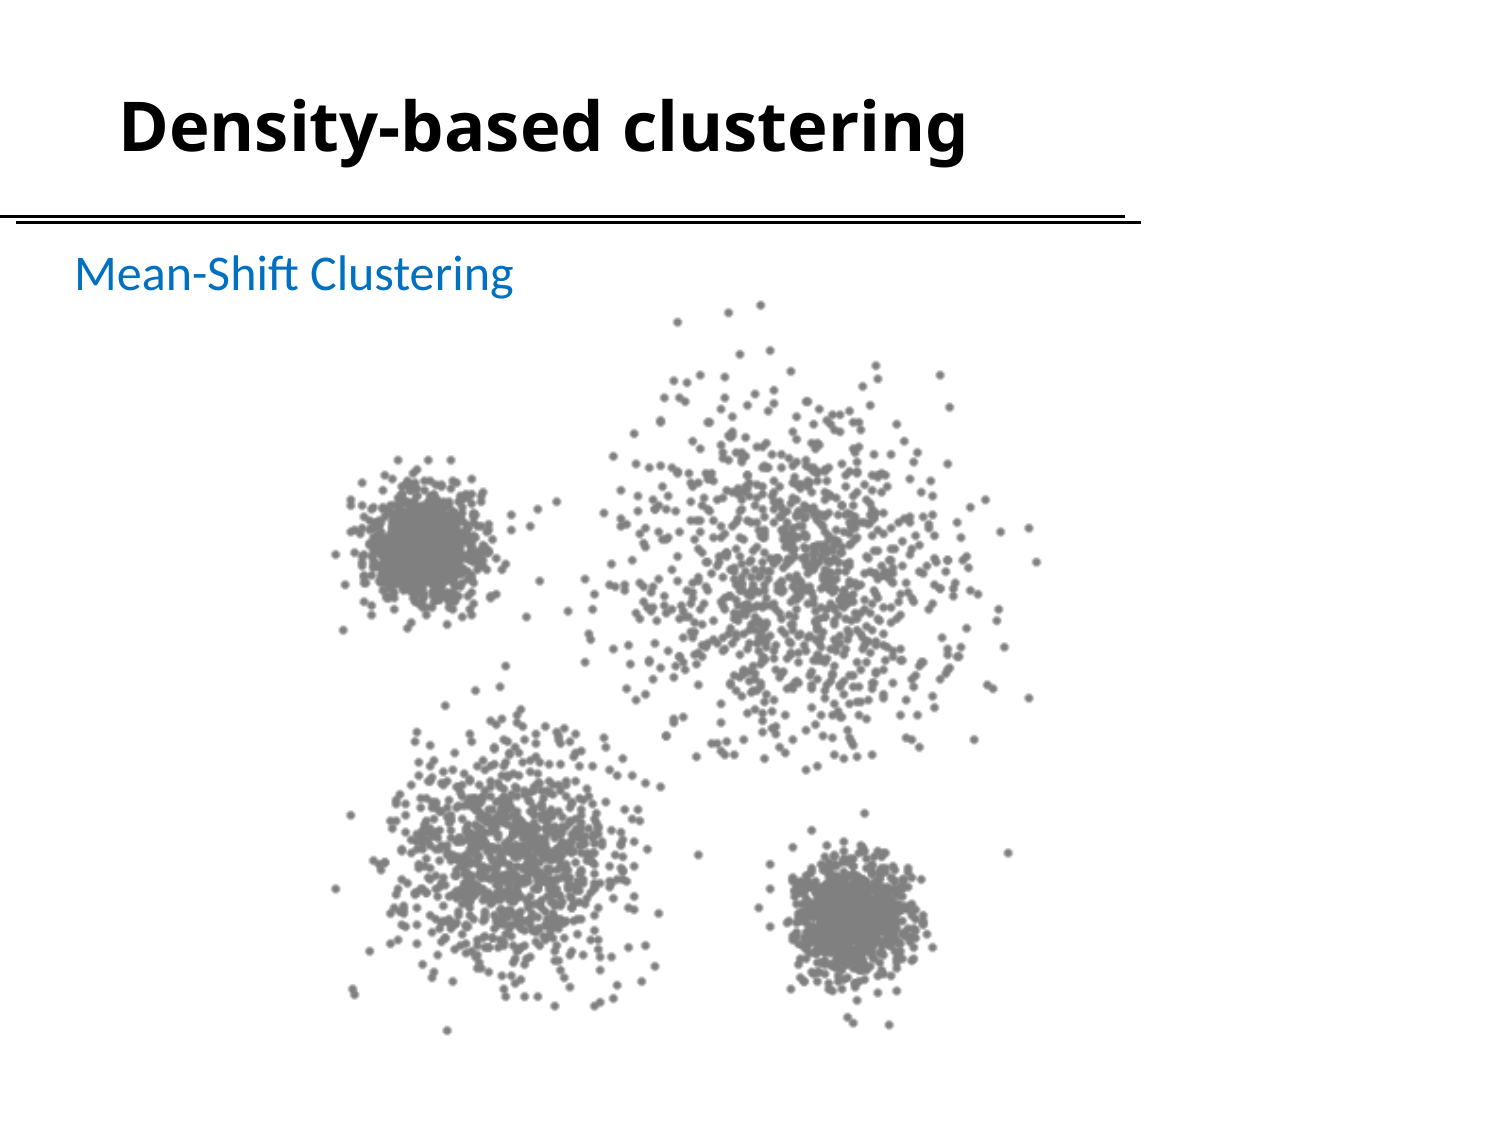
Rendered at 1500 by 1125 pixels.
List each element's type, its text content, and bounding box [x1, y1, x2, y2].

picture [288, 267, 1104, 1083]
title Density-based clustering [103, 59, 1397, 199]
text_box Mean-Shift Clustering [3, 226, 529, 308]
